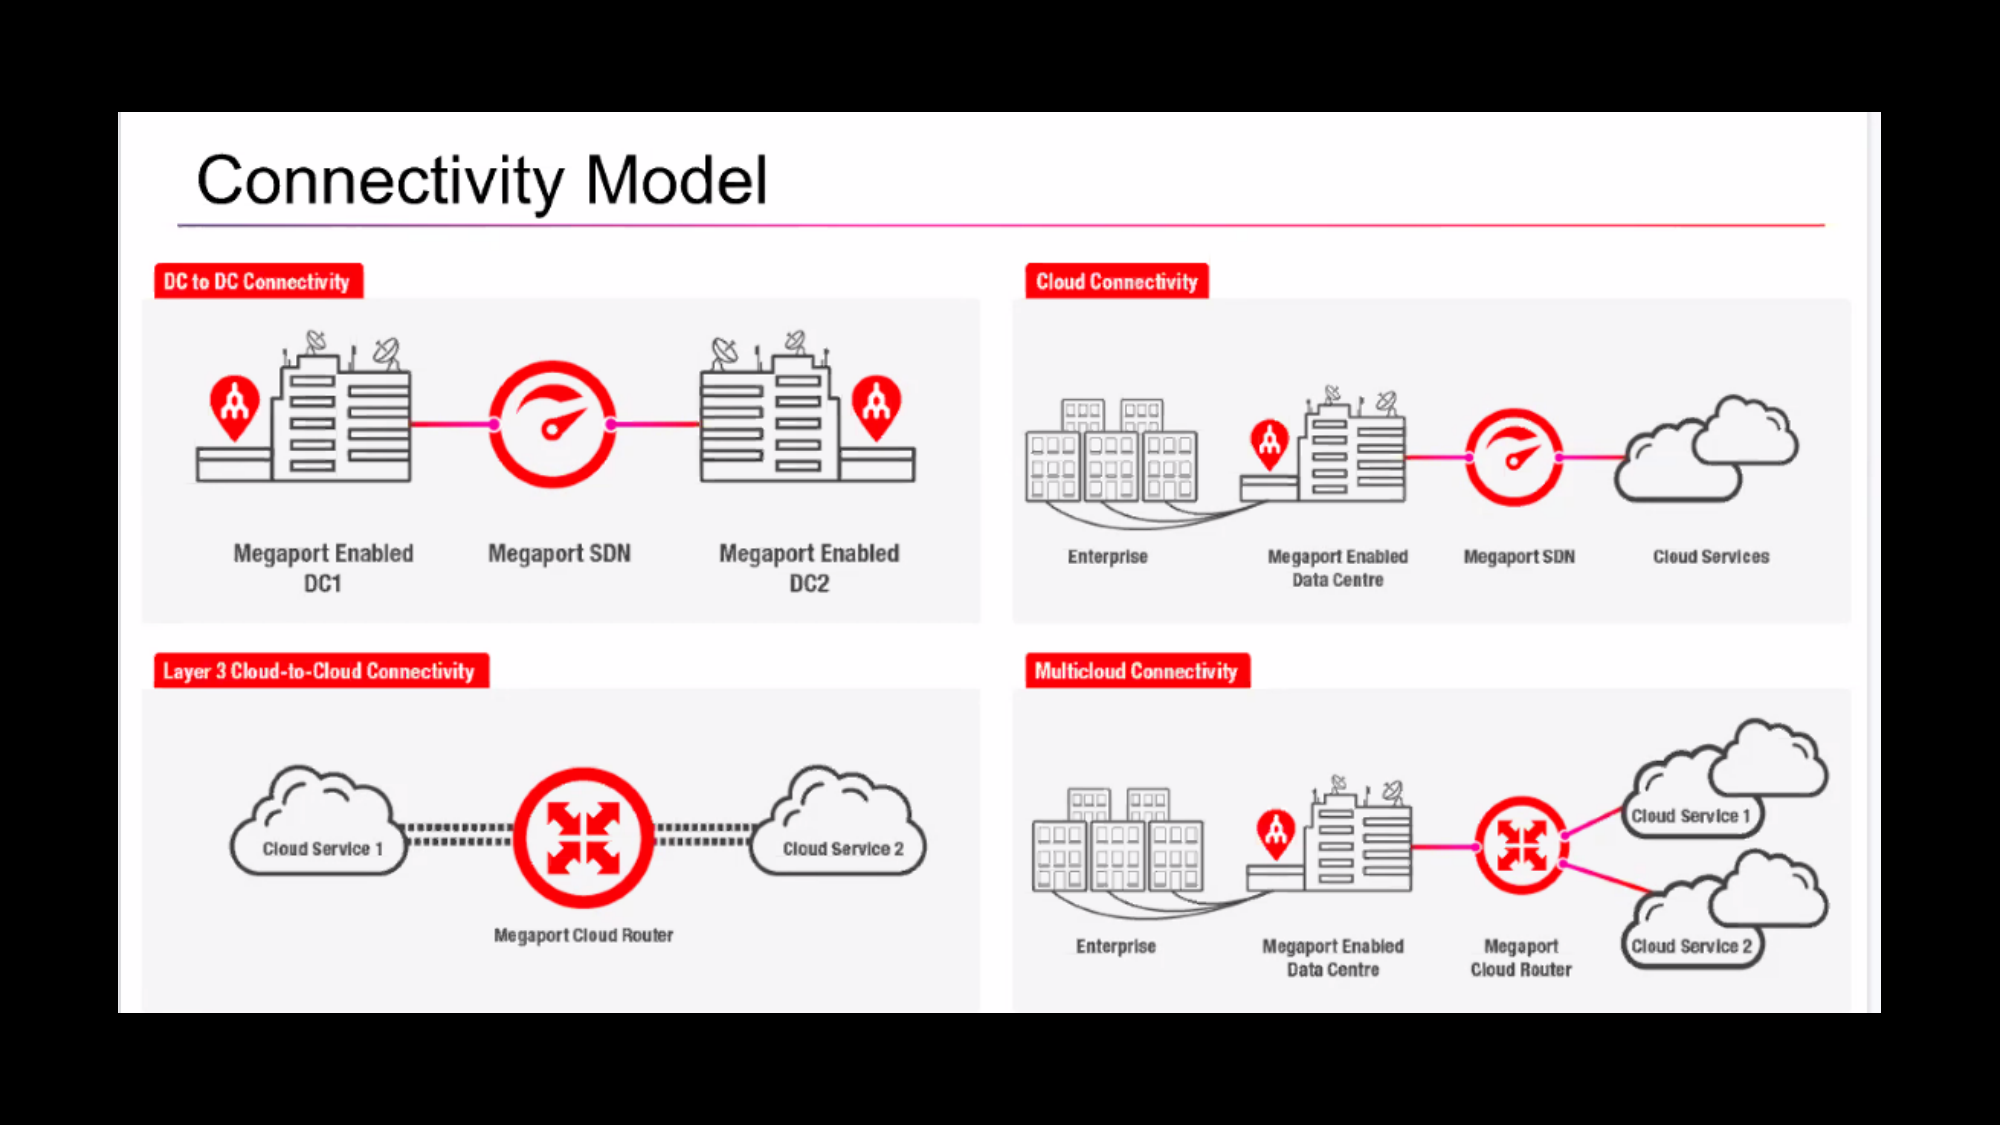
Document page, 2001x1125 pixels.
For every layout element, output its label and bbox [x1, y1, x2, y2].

picture [118, 112, 1881, 1013]
